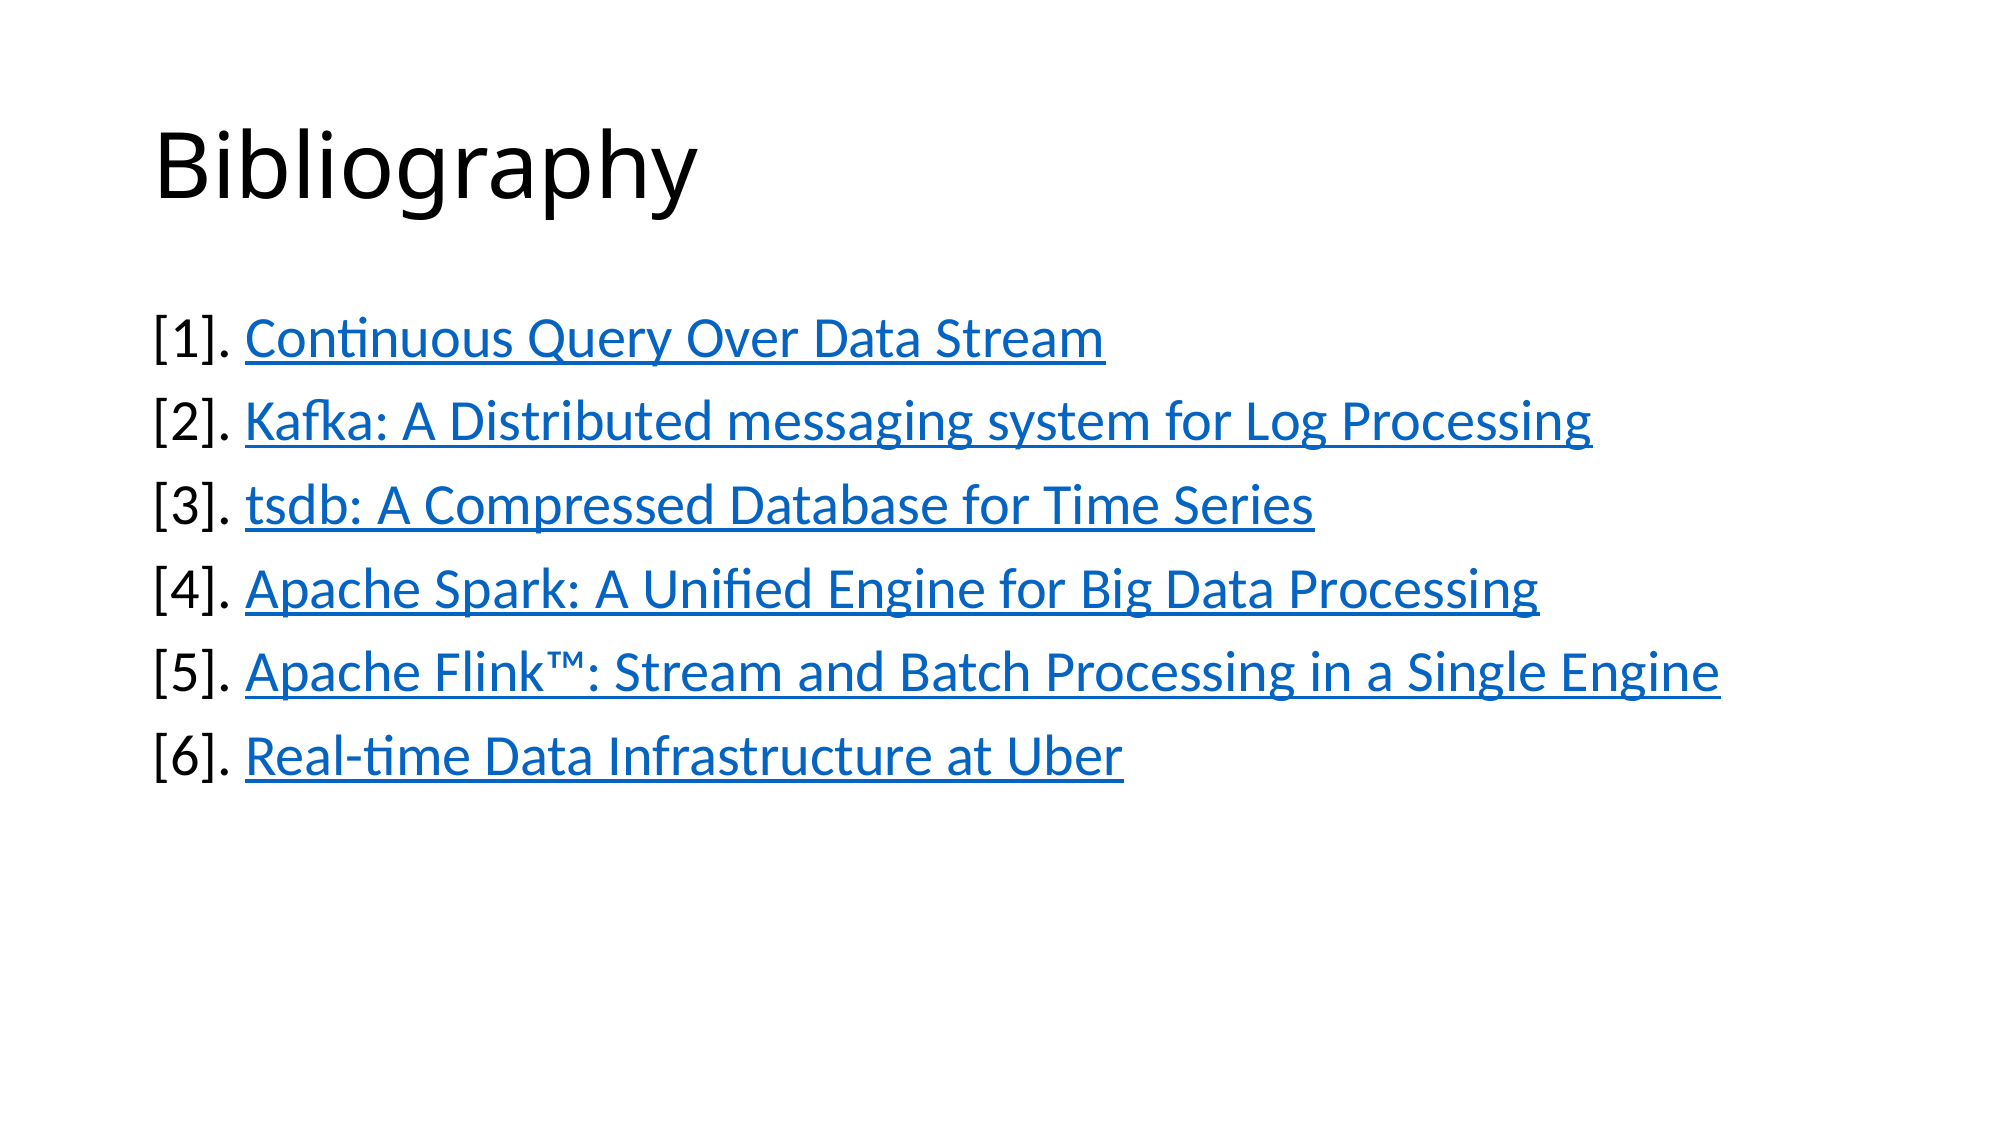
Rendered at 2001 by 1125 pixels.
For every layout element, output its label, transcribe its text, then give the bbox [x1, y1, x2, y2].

list [1]. Continuous Query Over Data Stream [2]. Kafka: A Distributed messaging system for Log Processing [3]. tsdb: A Compressed Database for Time Series [4]. Apache Spark: A Unified Engine for Big Data Processing [5]. Apache Flink™: Stream and Batch Processing in a Single Engine [6]. Real-time Data Infrastructure at Uber [137, 299, 1863, 1014]
title Bibliography [137, 59, 1863, 278]
